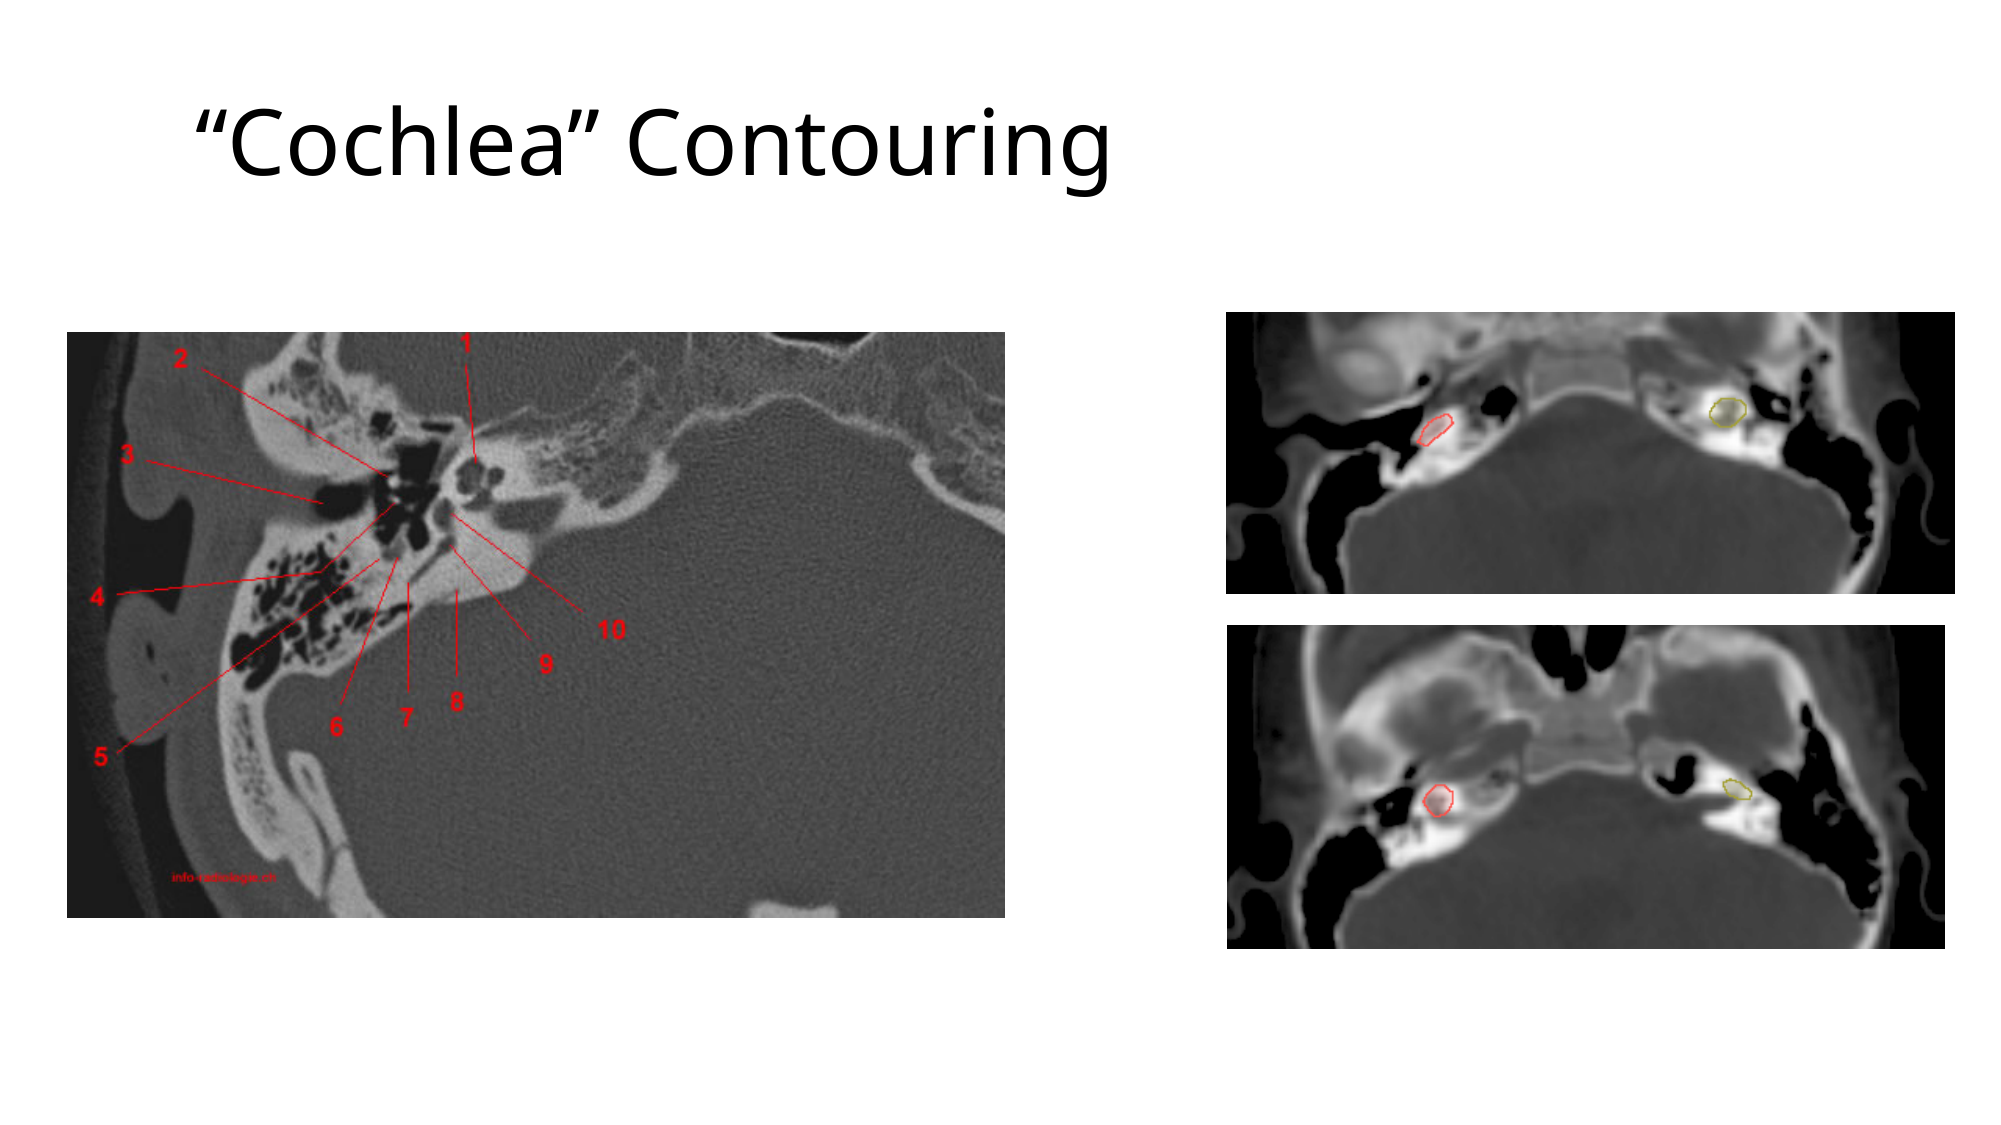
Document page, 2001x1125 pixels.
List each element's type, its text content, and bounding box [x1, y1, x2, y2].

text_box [1226, 312, 1955, 949]
title “Cochlea” Contouring [180, 47, 1830, 245]
picture [67, 332, 1005, 918]
